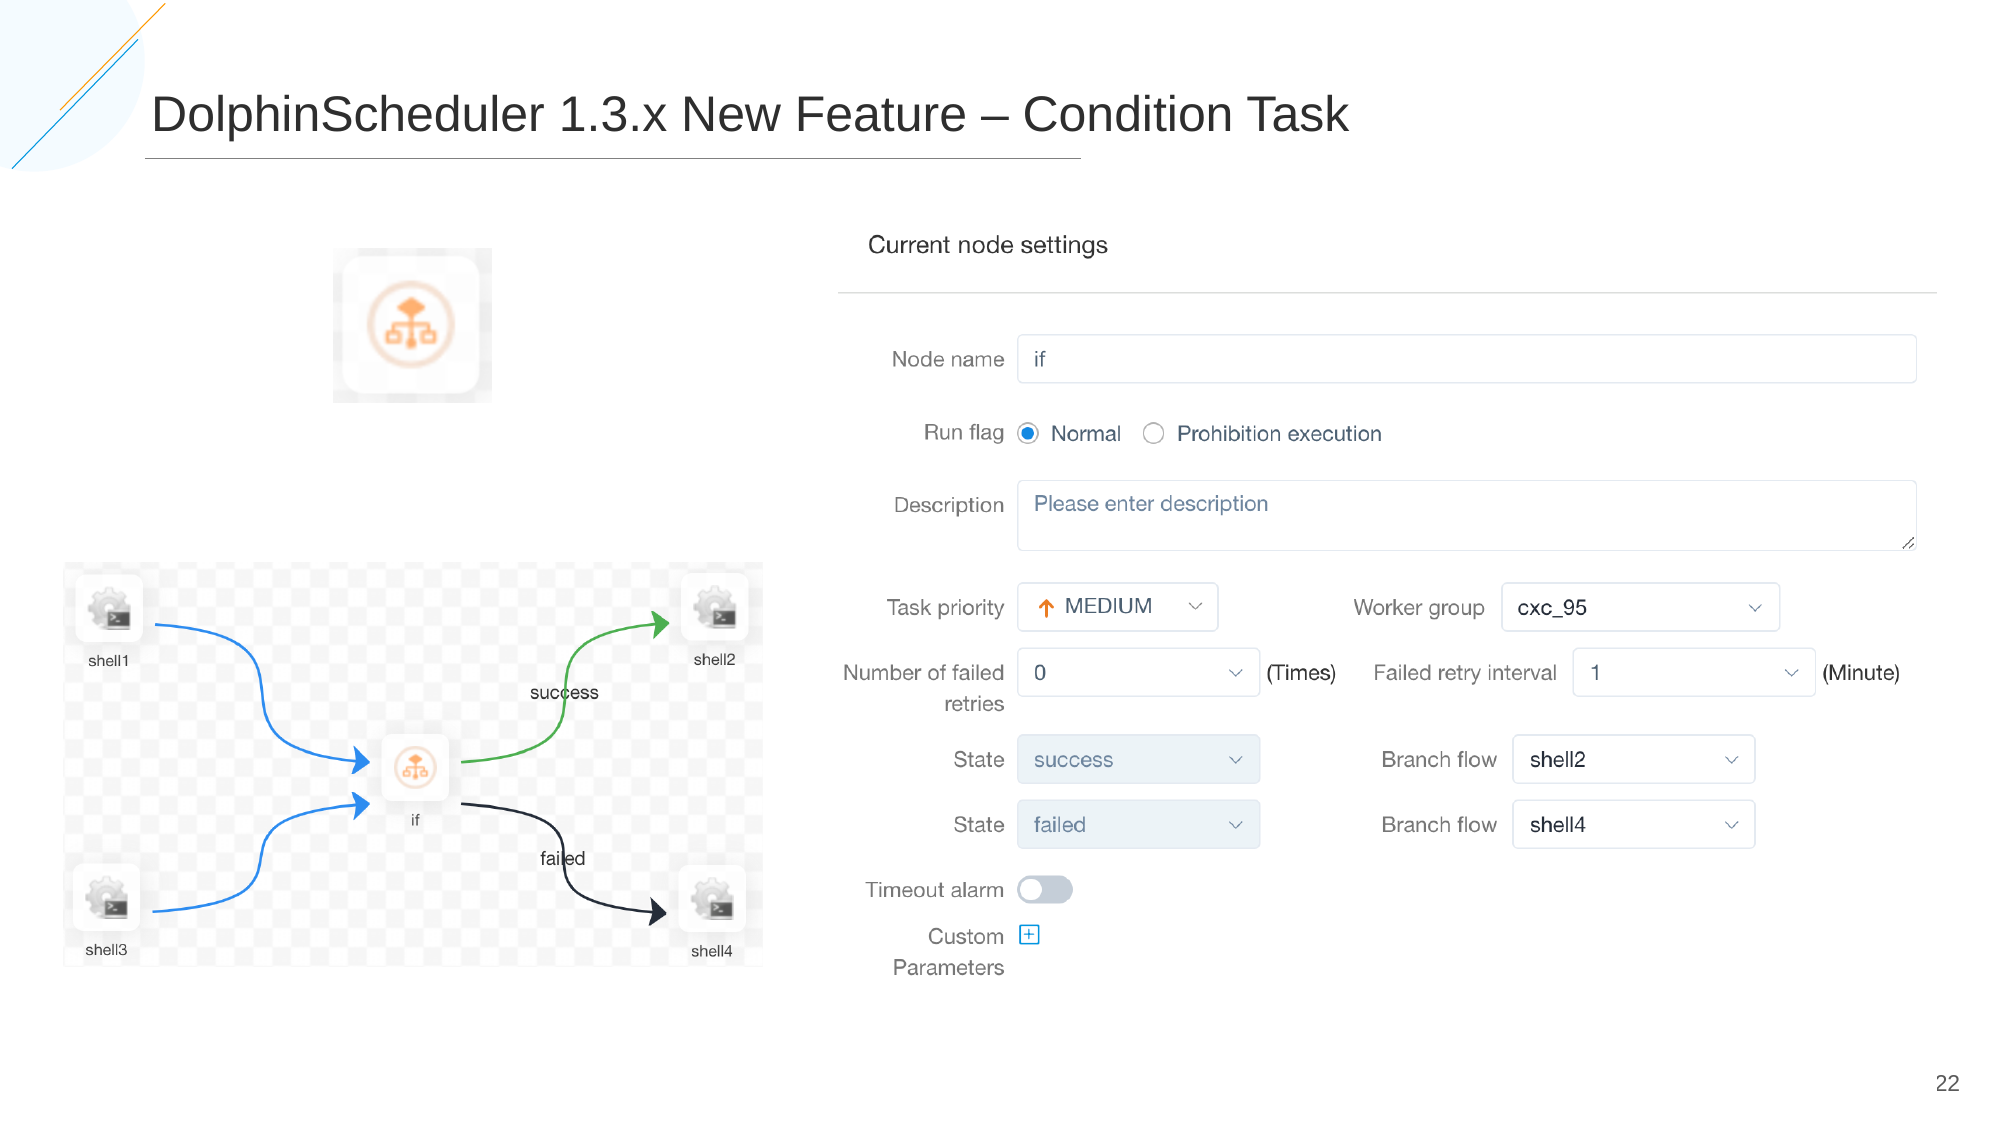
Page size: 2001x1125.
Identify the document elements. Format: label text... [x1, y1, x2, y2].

picture [63, 562, 763, 967]
picture [333, 248, 493, 403]
picture [123, 39, 139, 54]
picture [44, 114, 66, 135]
picture [11, 155, 26, 170]
picture [84, 74, 105, 94]
title DolphinScheduler 1.3.x New Feature – Condition Task [136, 80, 1417, 162]
picture [838, 228, 1937, 1125]
